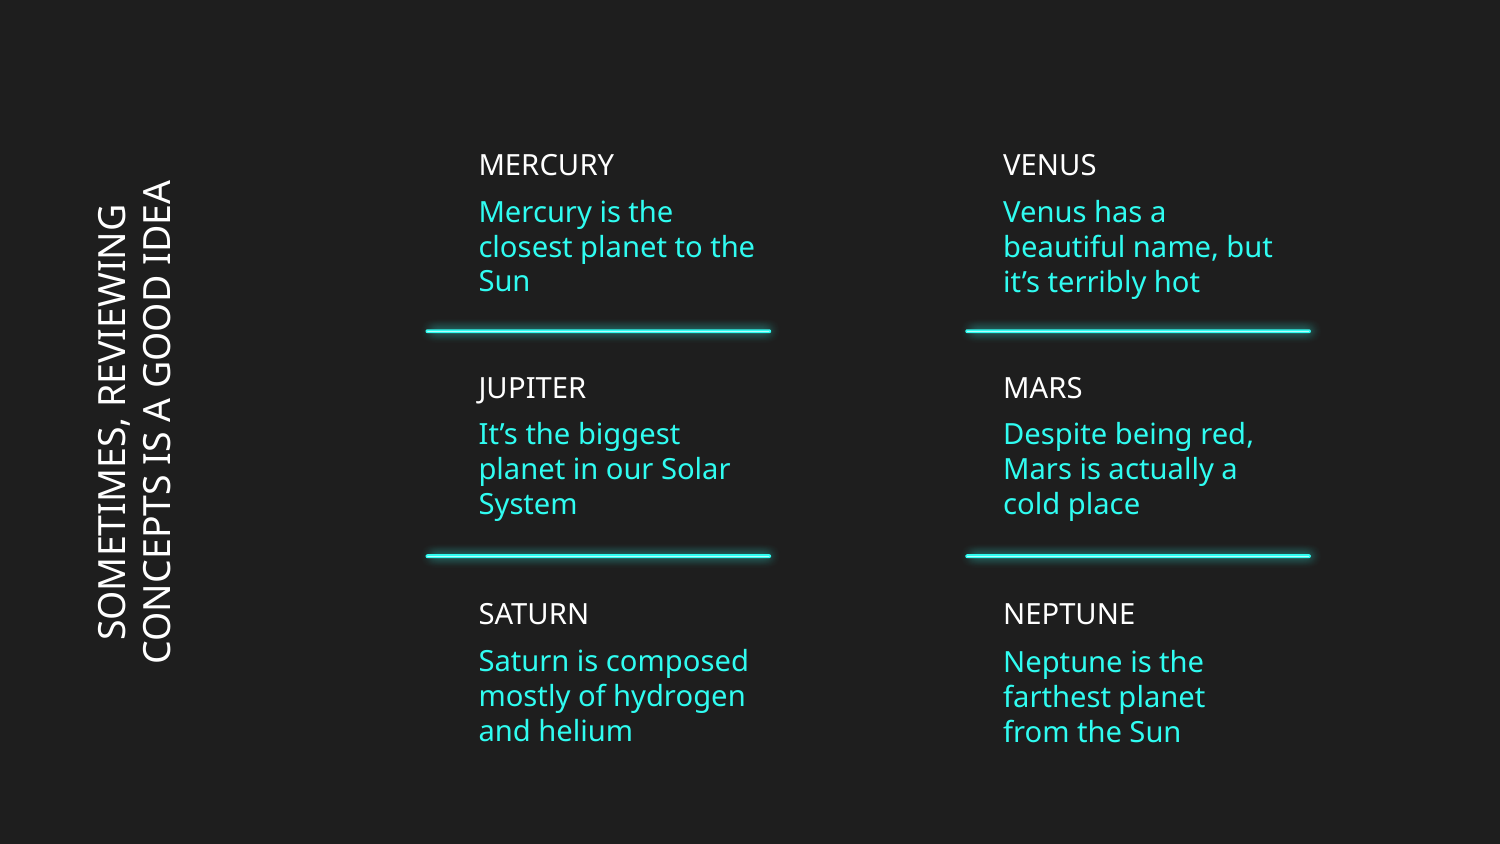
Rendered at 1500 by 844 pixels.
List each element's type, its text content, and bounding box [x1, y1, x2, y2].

subtitle Mercury is the closest planet to the Sun [463, 177, 777, 292]
title VENUS [988, 101, 1301, 197]
title MERCURY [463, 141, 777, 177]
title MARS [988, 340, 1301, 420]
title SATURN [463, 562, 777, 627]
title SOMETIMES, REVIEWING CONCEPTS IS A GOOD IDEA [79, 122, 186, 723]
subtitle Despite being red, Mars is actually a cold place [988, 400, 1297, 512]
subtitle Venus has a beautiful name, but it’s terribly hot [988, 178, 1292, 293]
subtitle Saturn is composed mostly of hydrogen and helium [463, 627, 777, 742]
title JUPITER [463, 337, 777, 400]
subtitle It’s the biggest planet in our Solar System [463, 400, 777, 512]
subtitle Neptune is the farthest planet from the Sun [988, 628, 1266, 723]
title NEPTUNE [988, 564, 1301, 646]
